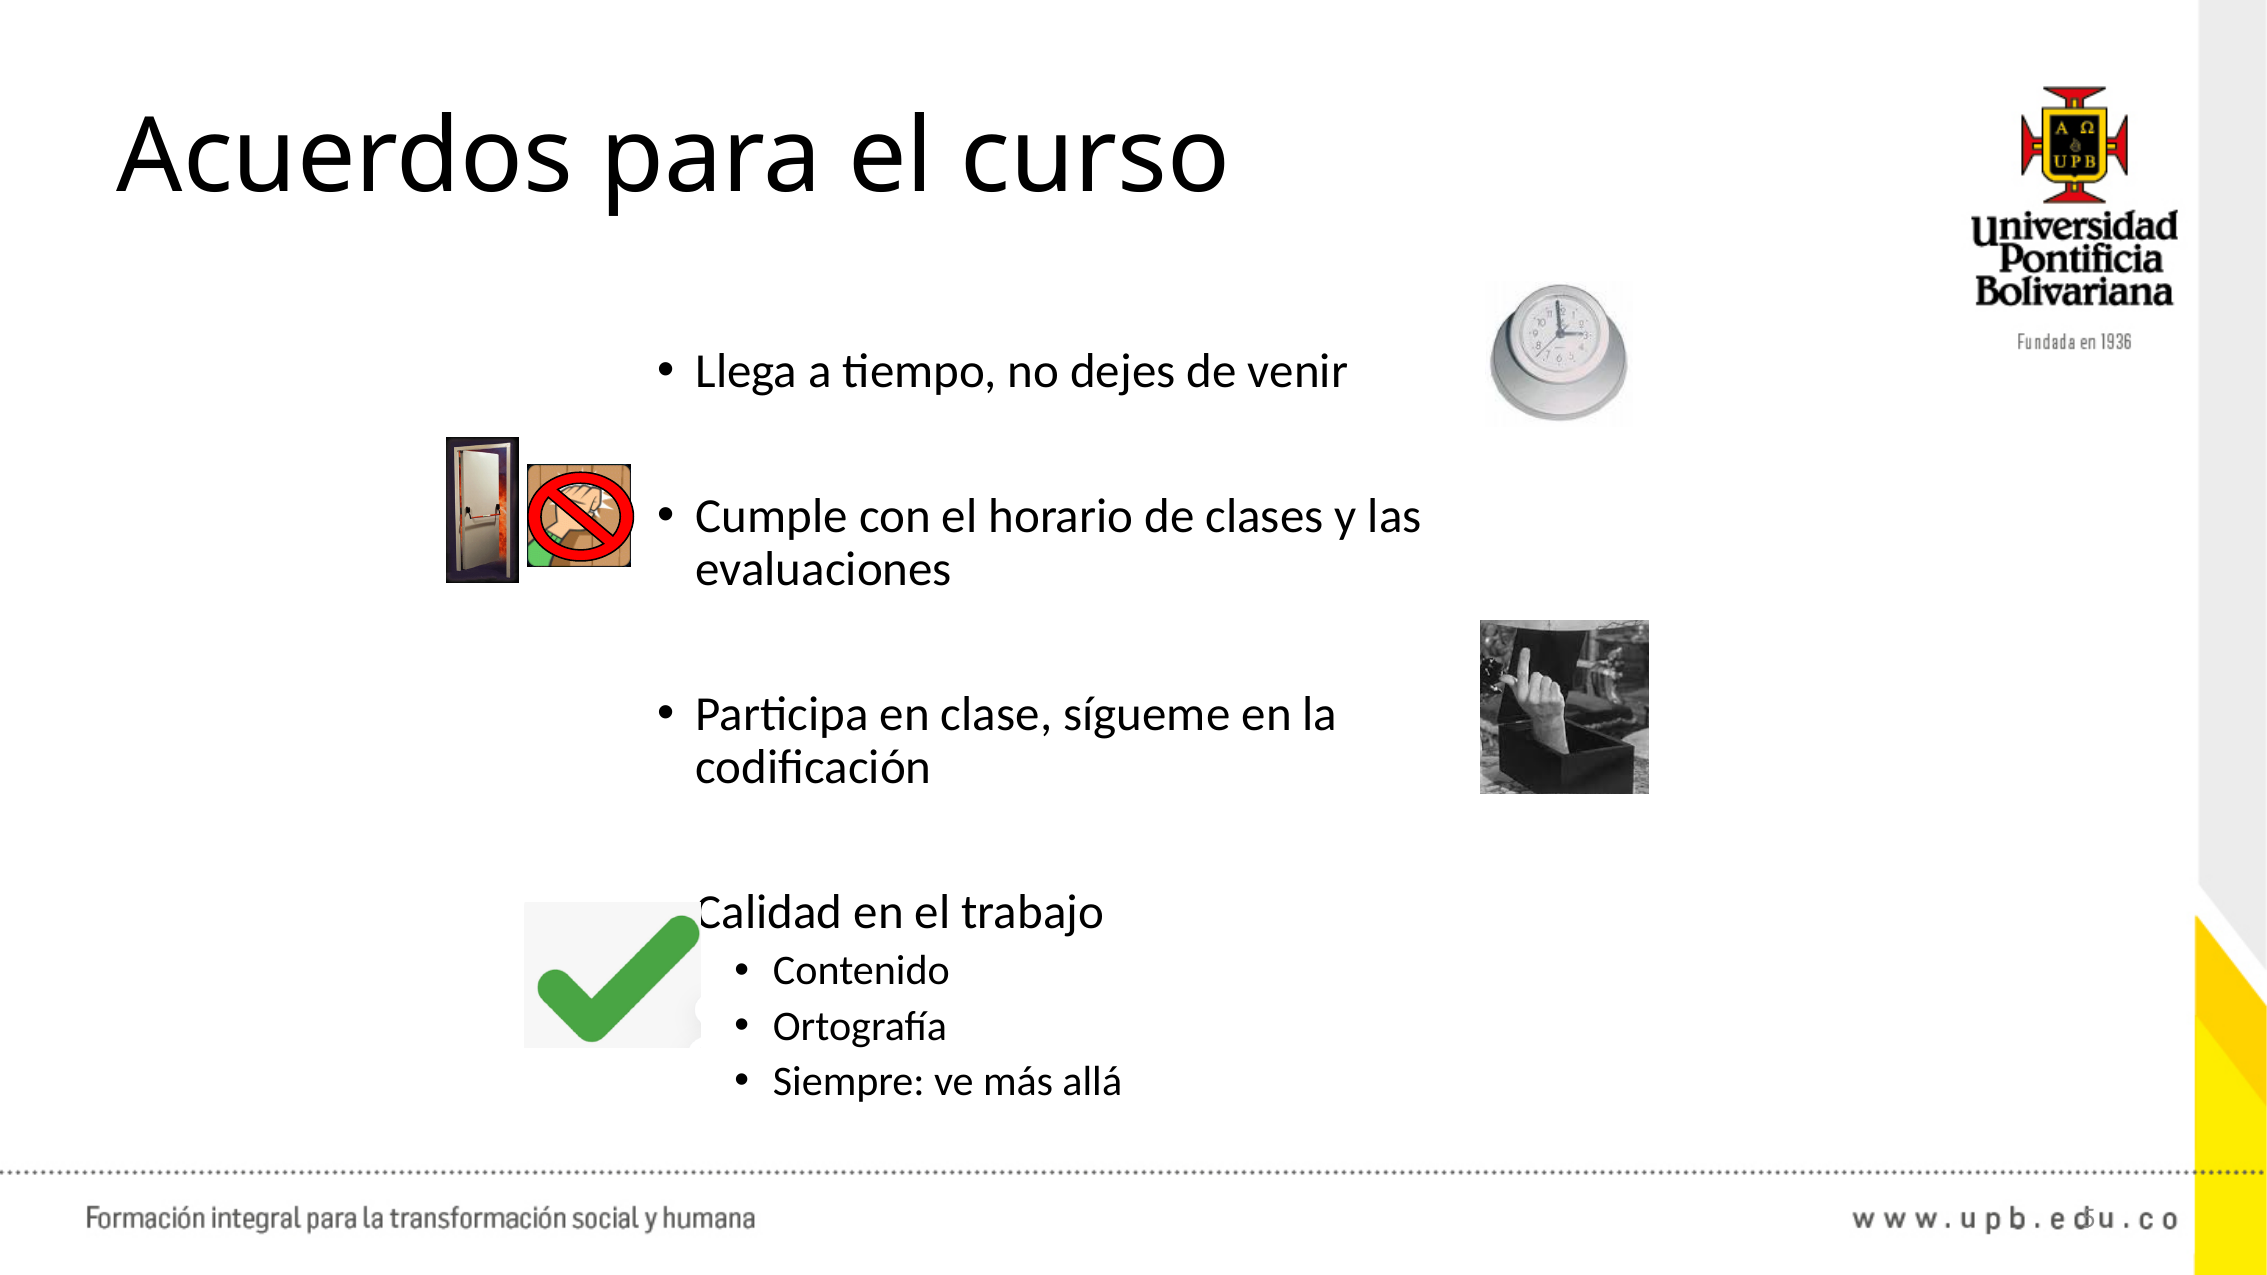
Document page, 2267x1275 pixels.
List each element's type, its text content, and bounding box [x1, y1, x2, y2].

list Llega a tiempo, no dejes de venir Cumple con el horario de clases y las evaluaciones Participa en clase, sígueme en la codificación Calidad en el trabajo Contenido Ortografía Siempre: ve más allá [642, 337, 1470, 1121]
slide_number 5 [1600, 1181, 2111, 1250]
picture [0, 0, 2267, 1275]
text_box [446, 437, 634, 583]
title Acuerdos para el curso [101, 34, 1821, 282]
